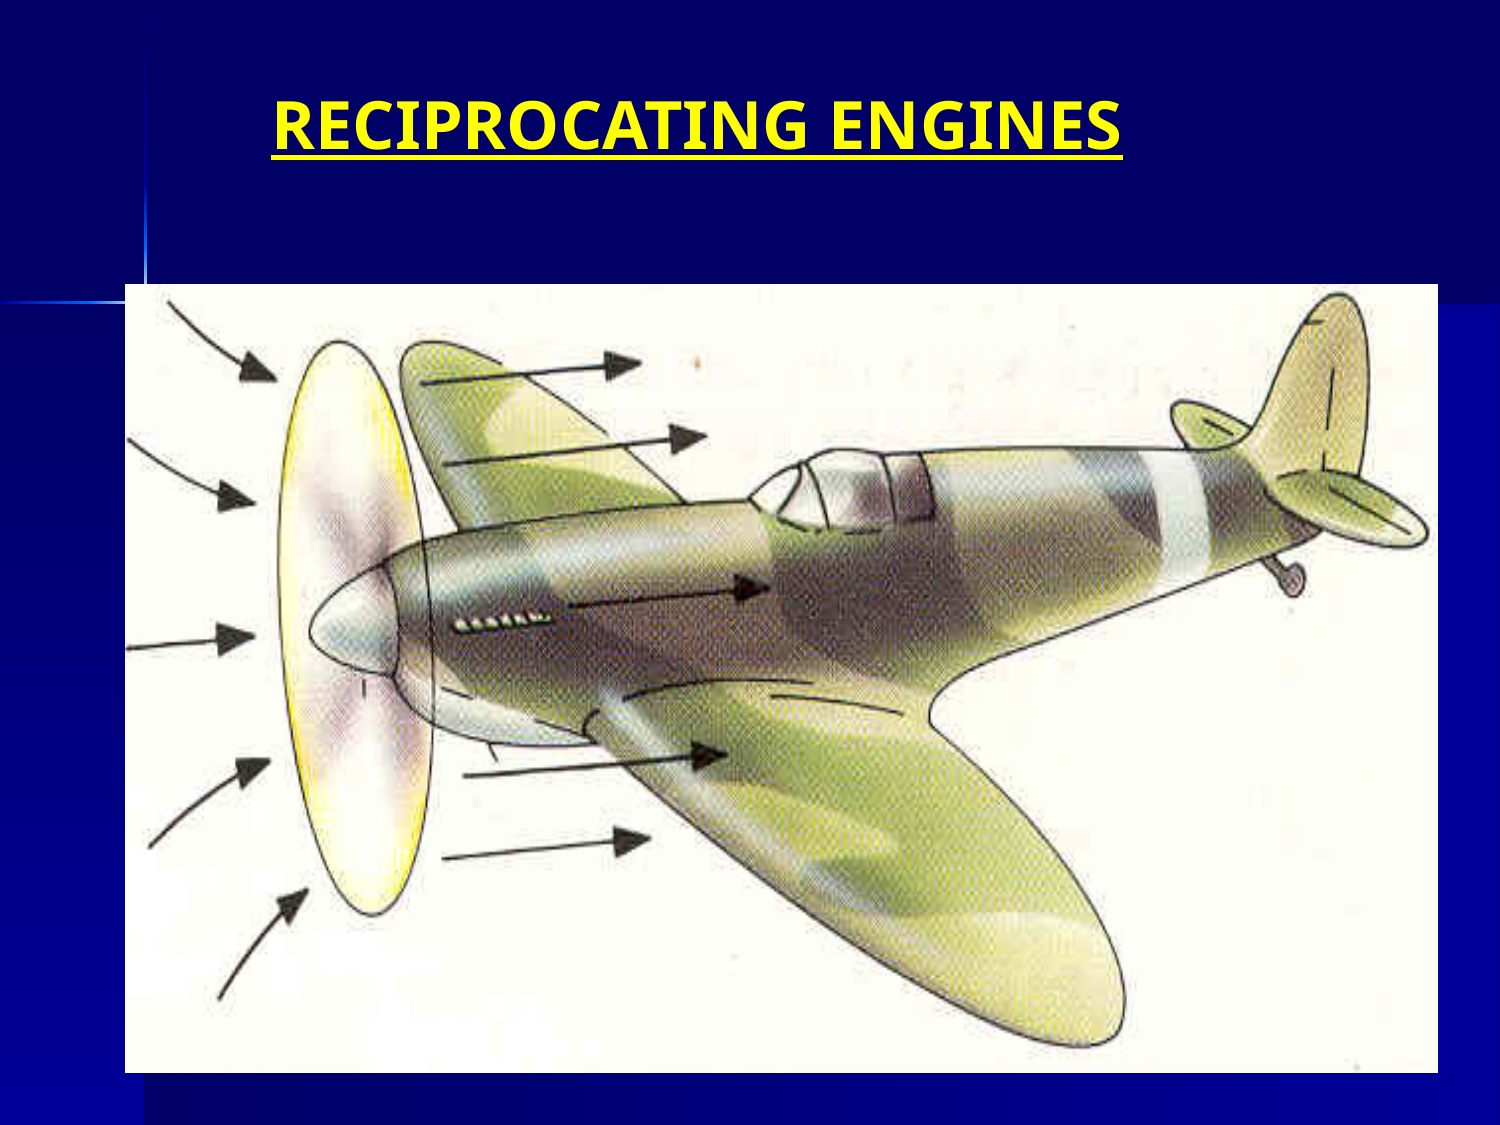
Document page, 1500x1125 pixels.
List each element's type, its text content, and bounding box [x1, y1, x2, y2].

text_box [1438, 284, 1488, 350]
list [124, 284, 1438, 1073]
title RECIPROCATING ENGINES [256, 54, 1357, 192]
